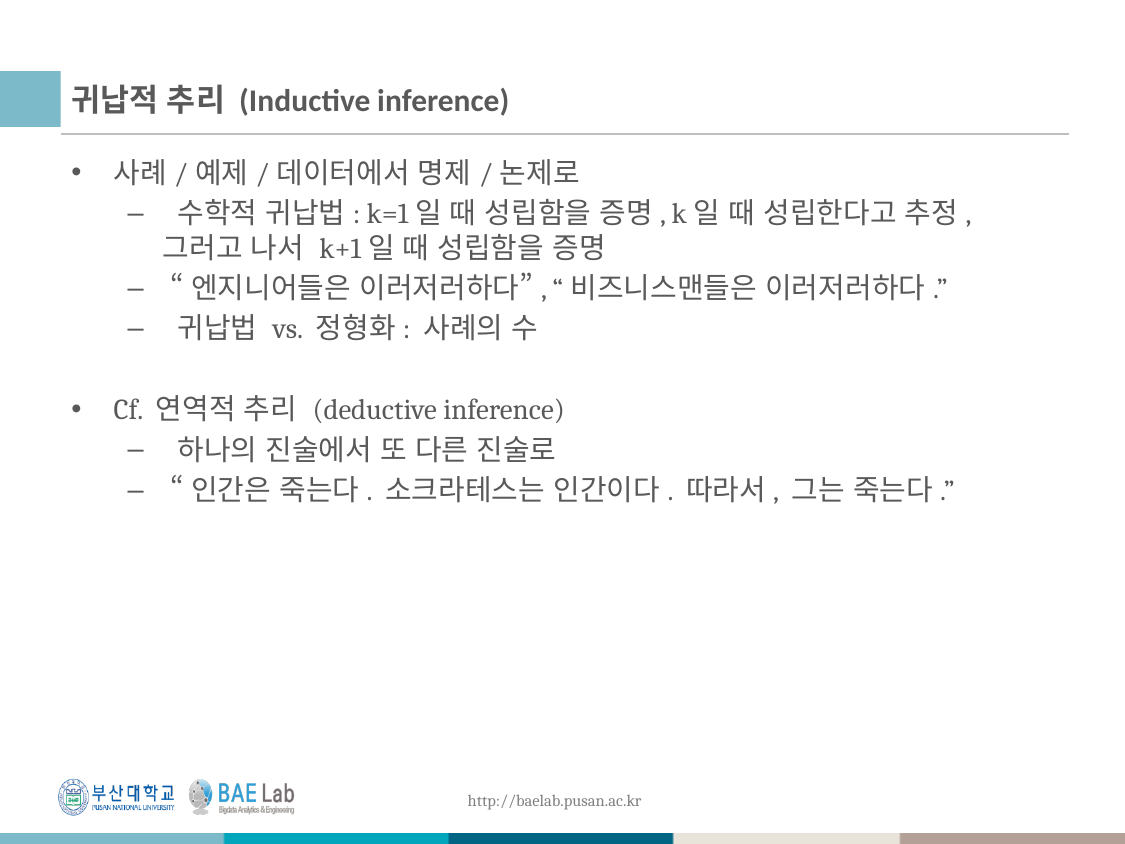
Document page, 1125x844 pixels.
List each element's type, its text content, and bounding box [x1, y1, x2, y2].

picture [186, 776, 300, 816]
picture [673, 833, 1125, 844]
list 사례/예제/데이터에서 명제/논제로 수학적 귀납법: k=1일 때 성립함을 증명, k일 때 성립한다고 추정, 그러고 나서 k+1일 때 성립함을 증명 “엔지니어들은 이러저러하다”, “비즈니스맨들은 이러저러하다.” 귀납법 vs. 정형화: 사례의 수 Cf. 연역적 추리 (deductive inference) 하나의 진술에서 또 다른 진술로 “인간은 죽는다. 소크라테스는 인간이다. 따라서, 그는 죽는다.” [56, 146, 1069, 754]
picture [0, 833, 448, 844]
title 귀납적 추리 (Inductive inference) [56, 71, 1069, 125]
picture [55, 775, 175, 819]
